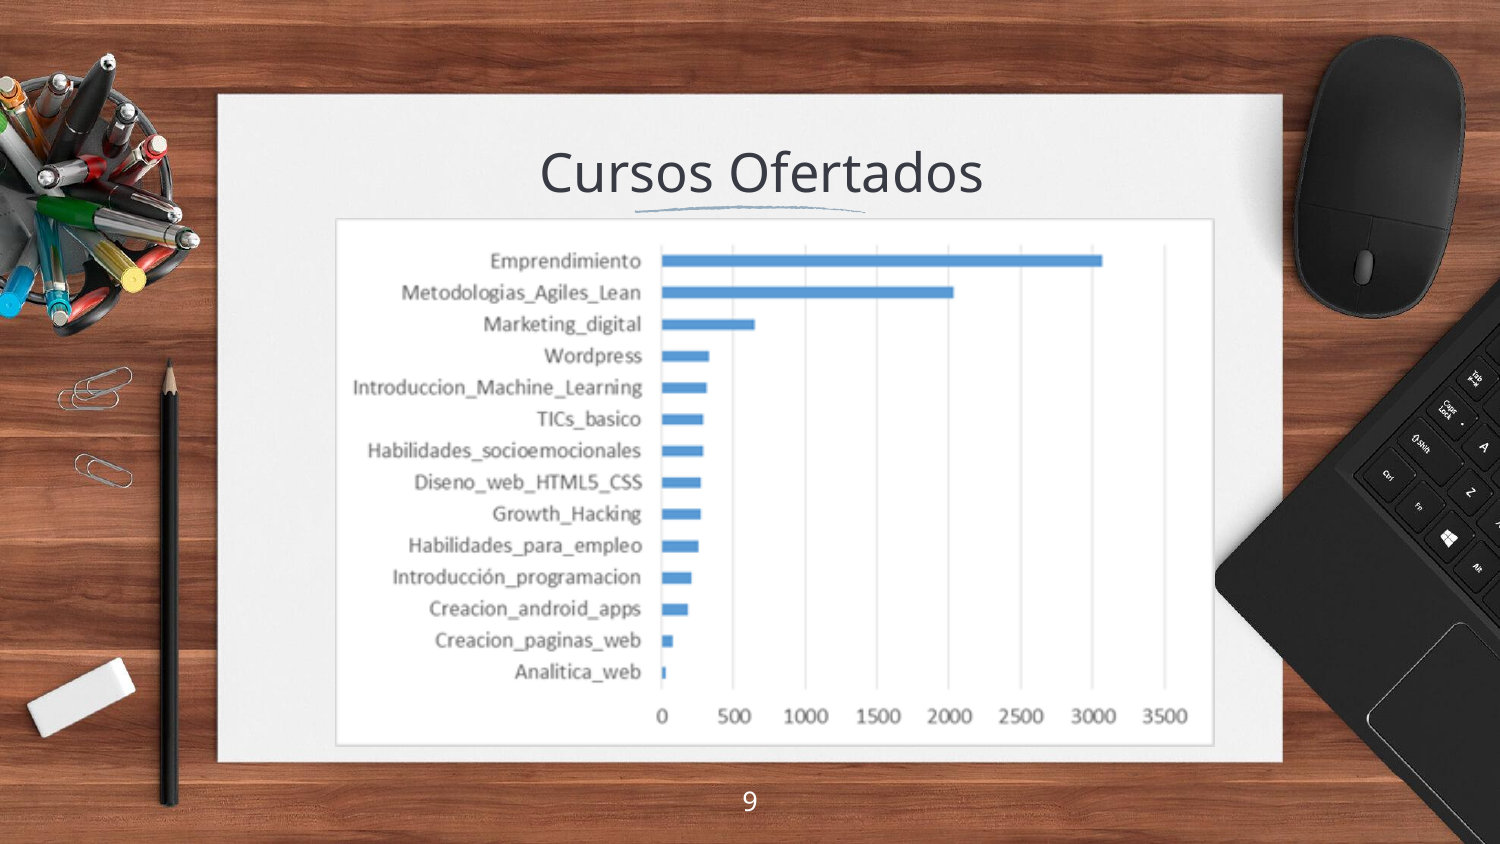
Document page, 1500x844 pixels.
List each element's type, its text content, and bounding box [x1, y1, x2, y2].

slide_number 9 [705, 762, 795, 844]
title Cursos Ofertados [256, 140, 1268, 204]
picture [0, 0, 1500, 844]
